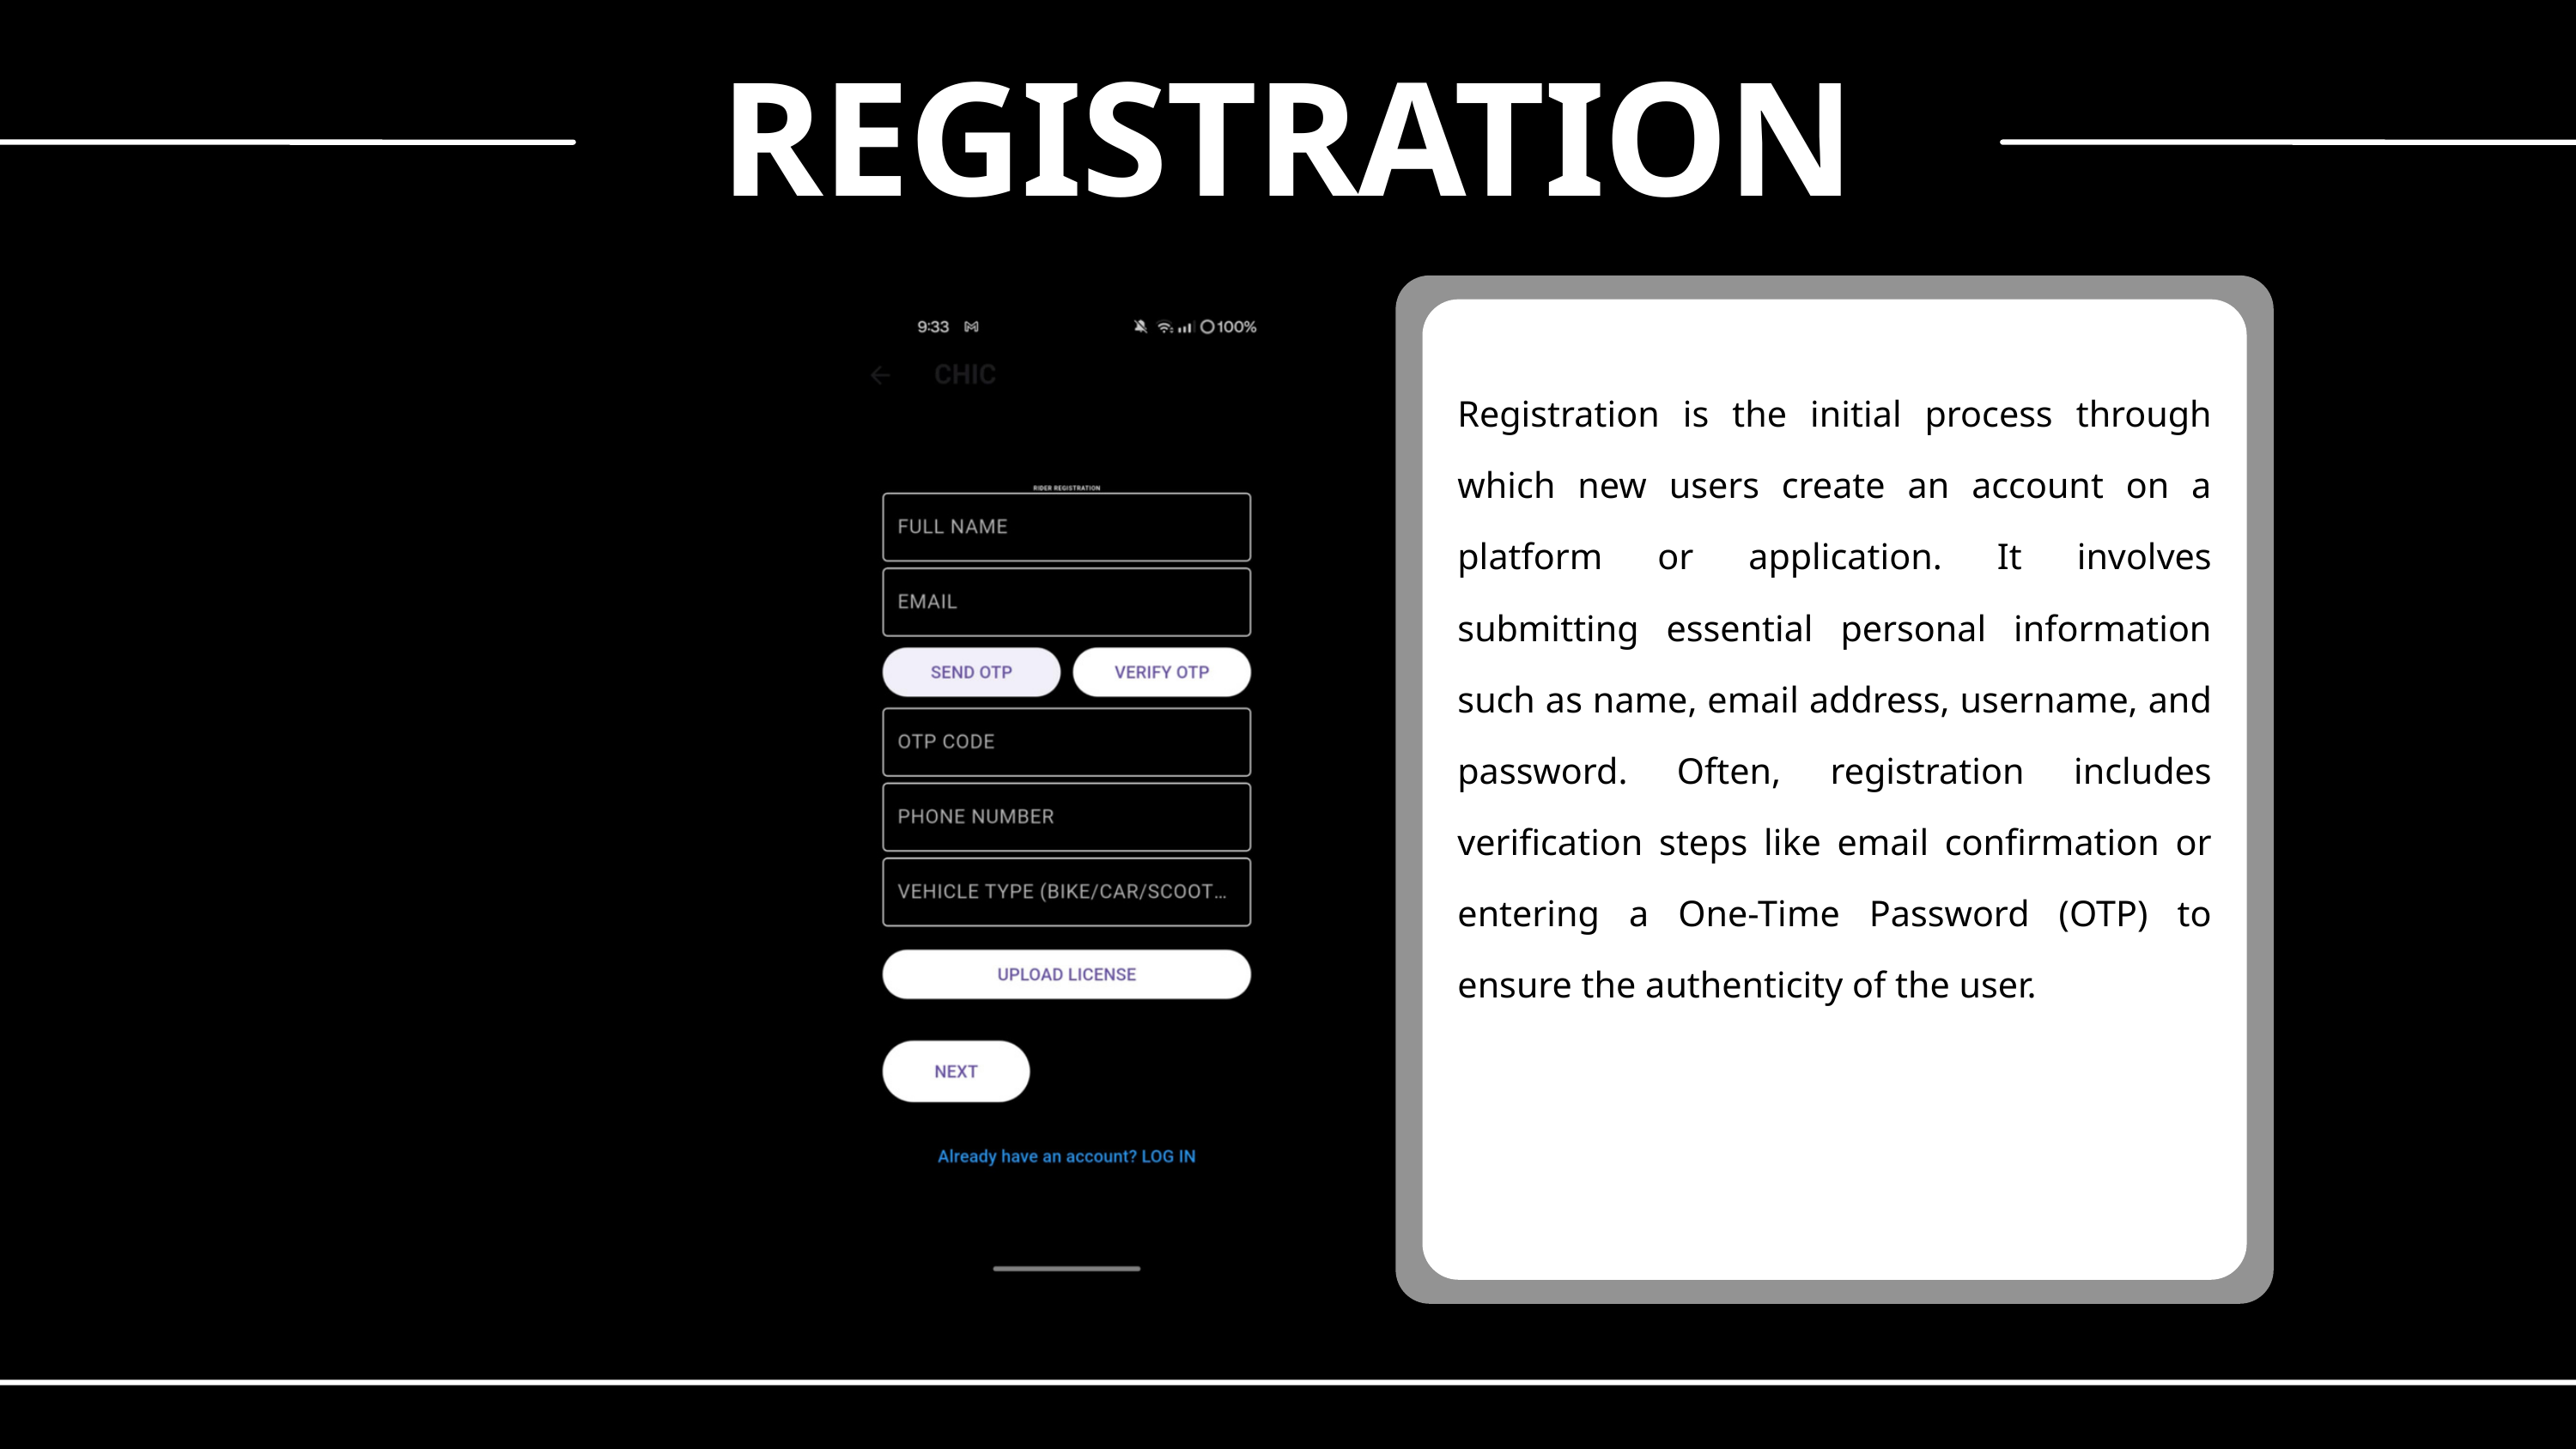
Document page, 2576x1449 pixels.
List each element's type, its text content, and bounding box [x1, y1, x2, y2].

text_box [1395, 275, 2275, 1304]
text_box [846, 298, 1288, 1280]
text_box REGISTRATION [519, 70, 2057, 227]
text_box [1422, 299, 2247, 1280]
